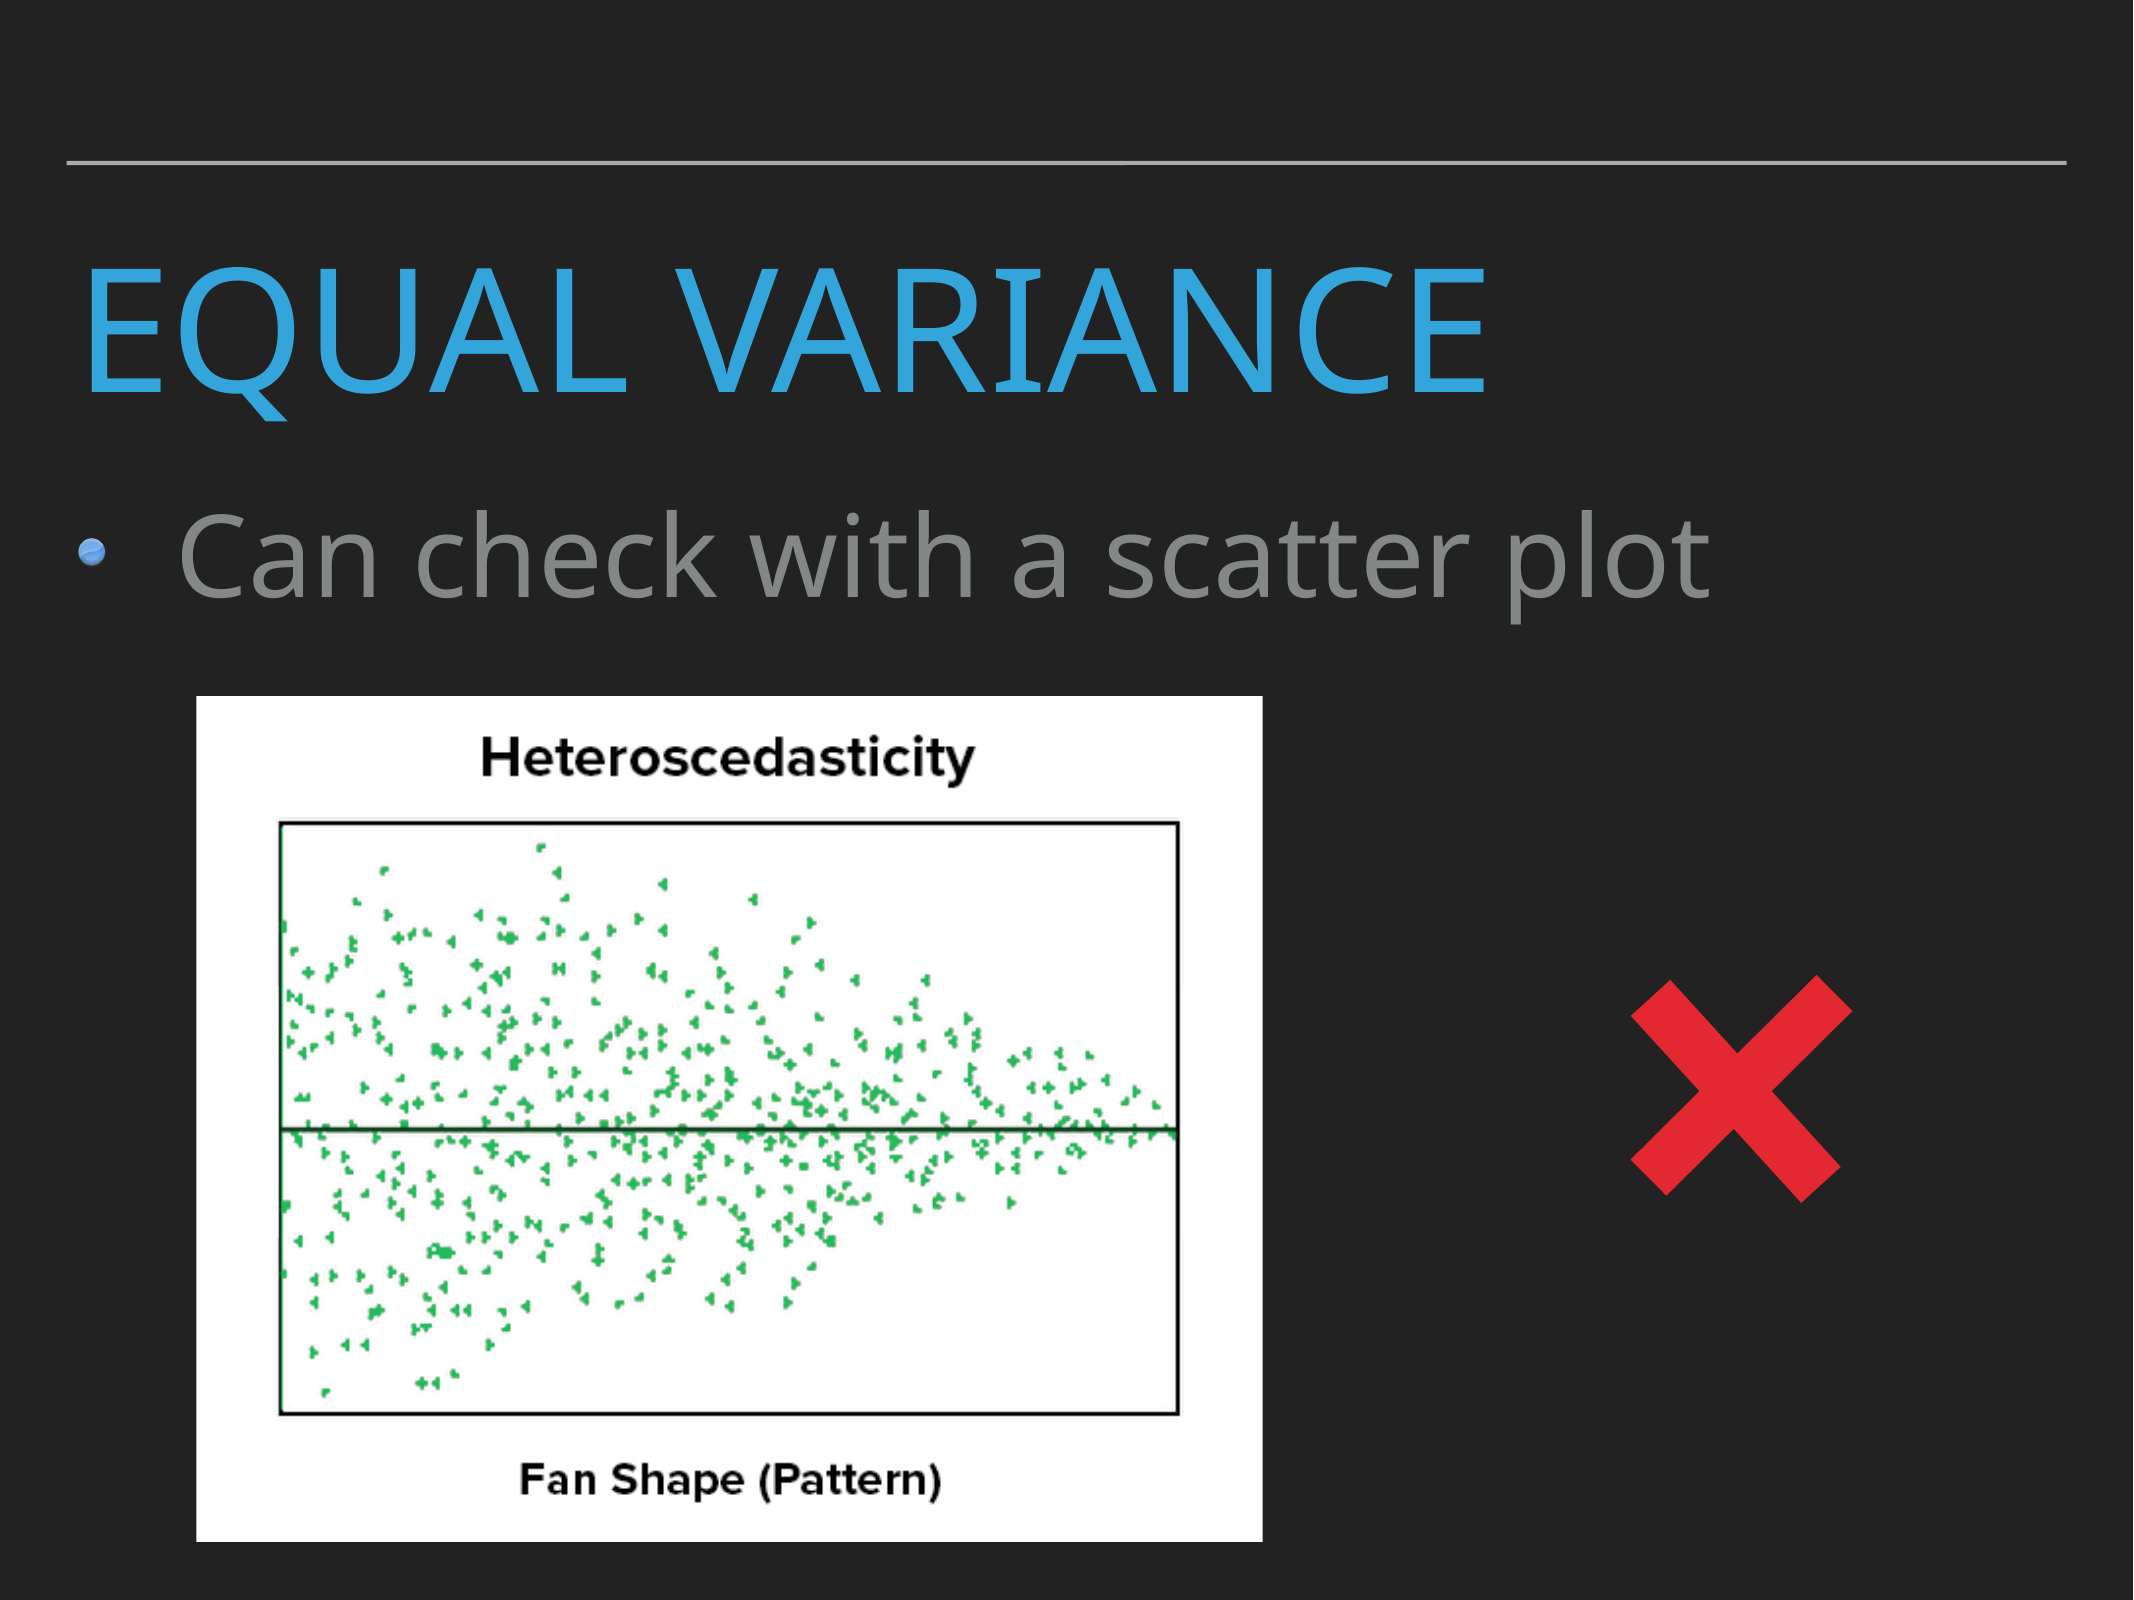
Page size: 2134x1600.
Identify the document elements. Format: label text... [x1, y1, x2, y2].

text_box [1734, 1091, 1841, 1203]
text_box [1630, 979, 1737, 1091]
picture [196, 695, 1263, 1543]
picture [75, 535, 108, 568]
title equal Variance [66, 251, 2068, 445]
text_box [1630, 974, 1853, 1196]
list Can check with a scatter plot [66, 473, 2068, 667]
